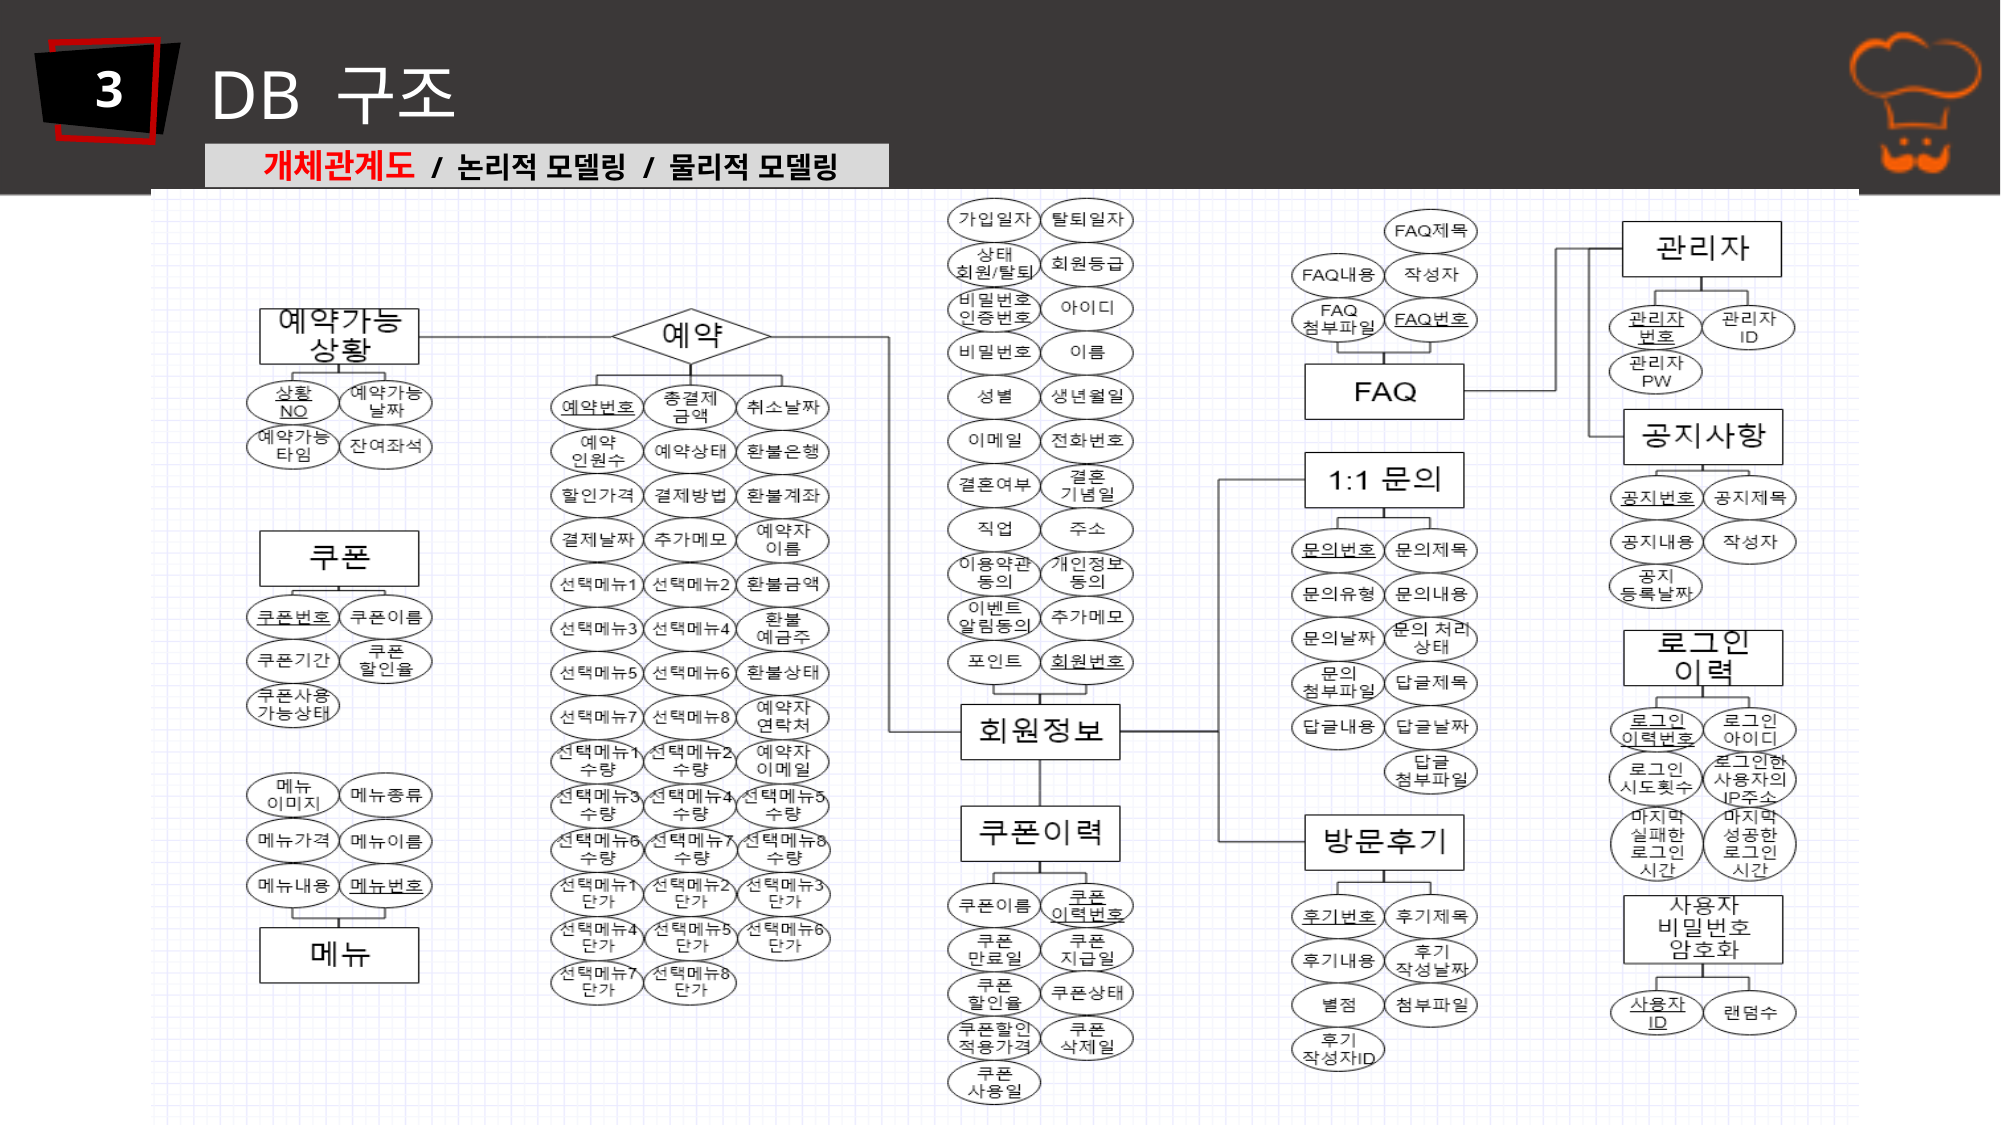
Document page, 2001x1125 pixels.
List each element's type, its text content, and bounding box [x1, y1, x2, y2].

picture [0, 0, 2001, 1125]
text_box DB 구조 [194, 45, 473, 141]
text_box 개체관계도 / 논리적 모델링 / 물리적 모델링 [205, 143, 889, 188]
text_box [34, 40, 181, 142]
